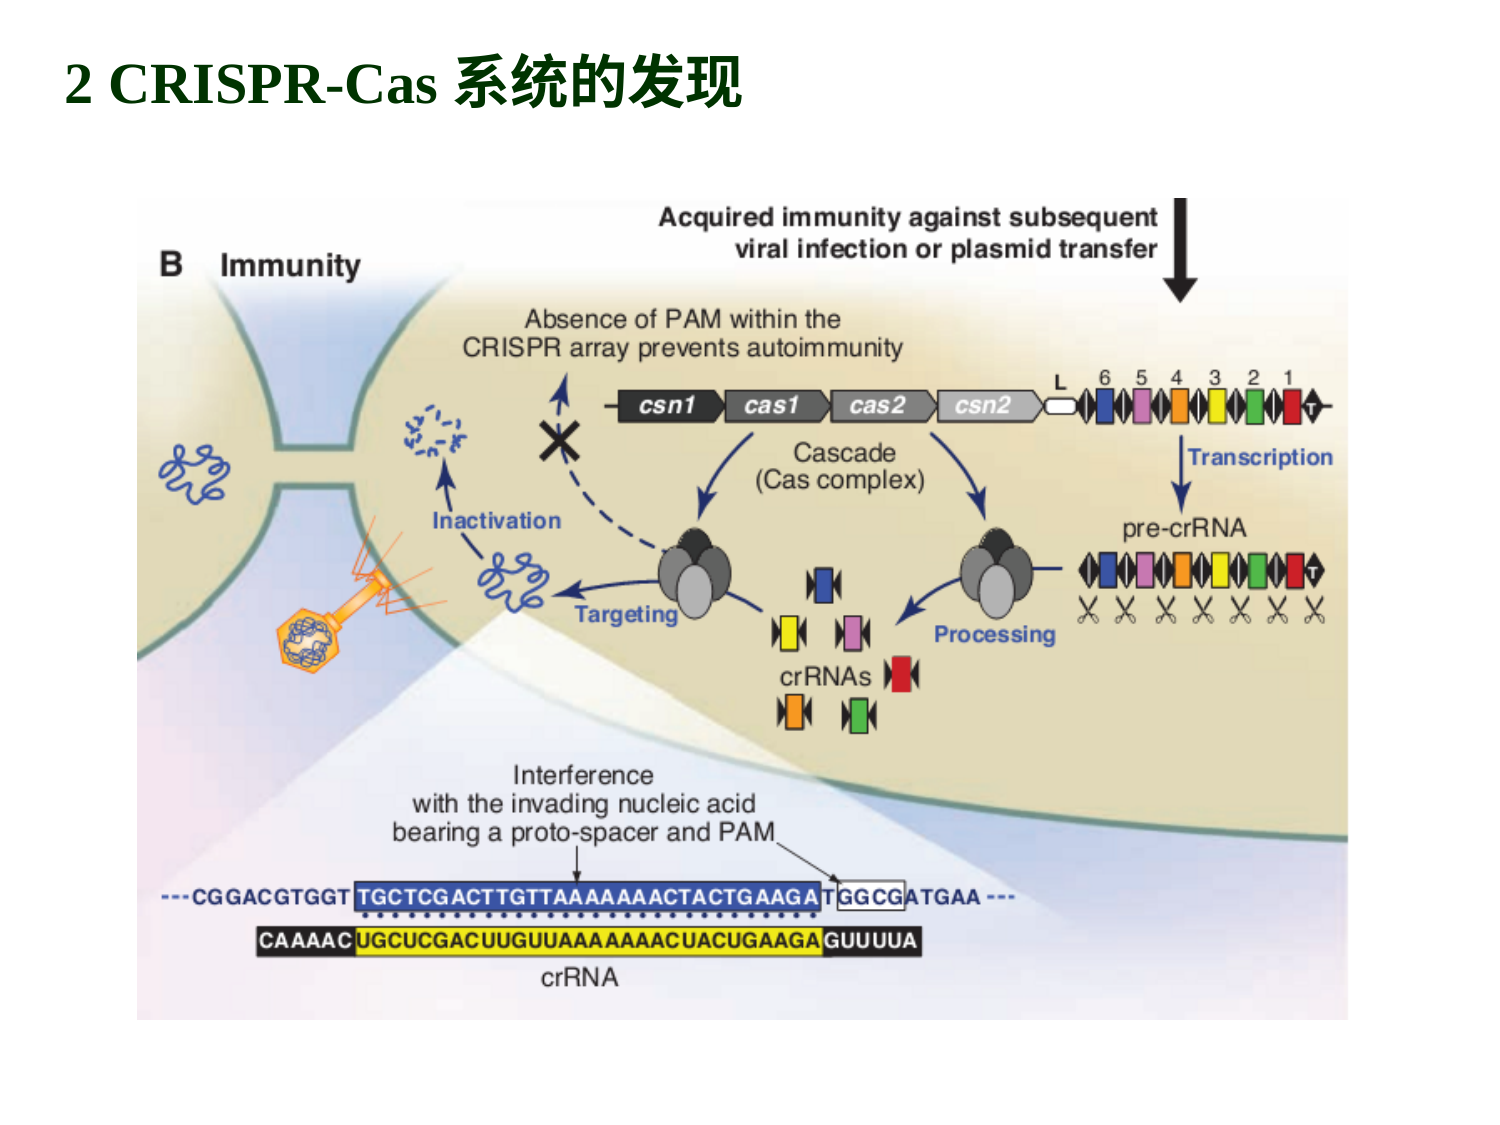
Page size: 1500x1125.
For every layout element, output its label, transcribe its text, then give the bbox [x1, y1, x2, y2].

picture [137, 198, 1351, 1021]
text_box 2 CRISPR-Cas系统的发现 [49, 37, 1400, 123]
